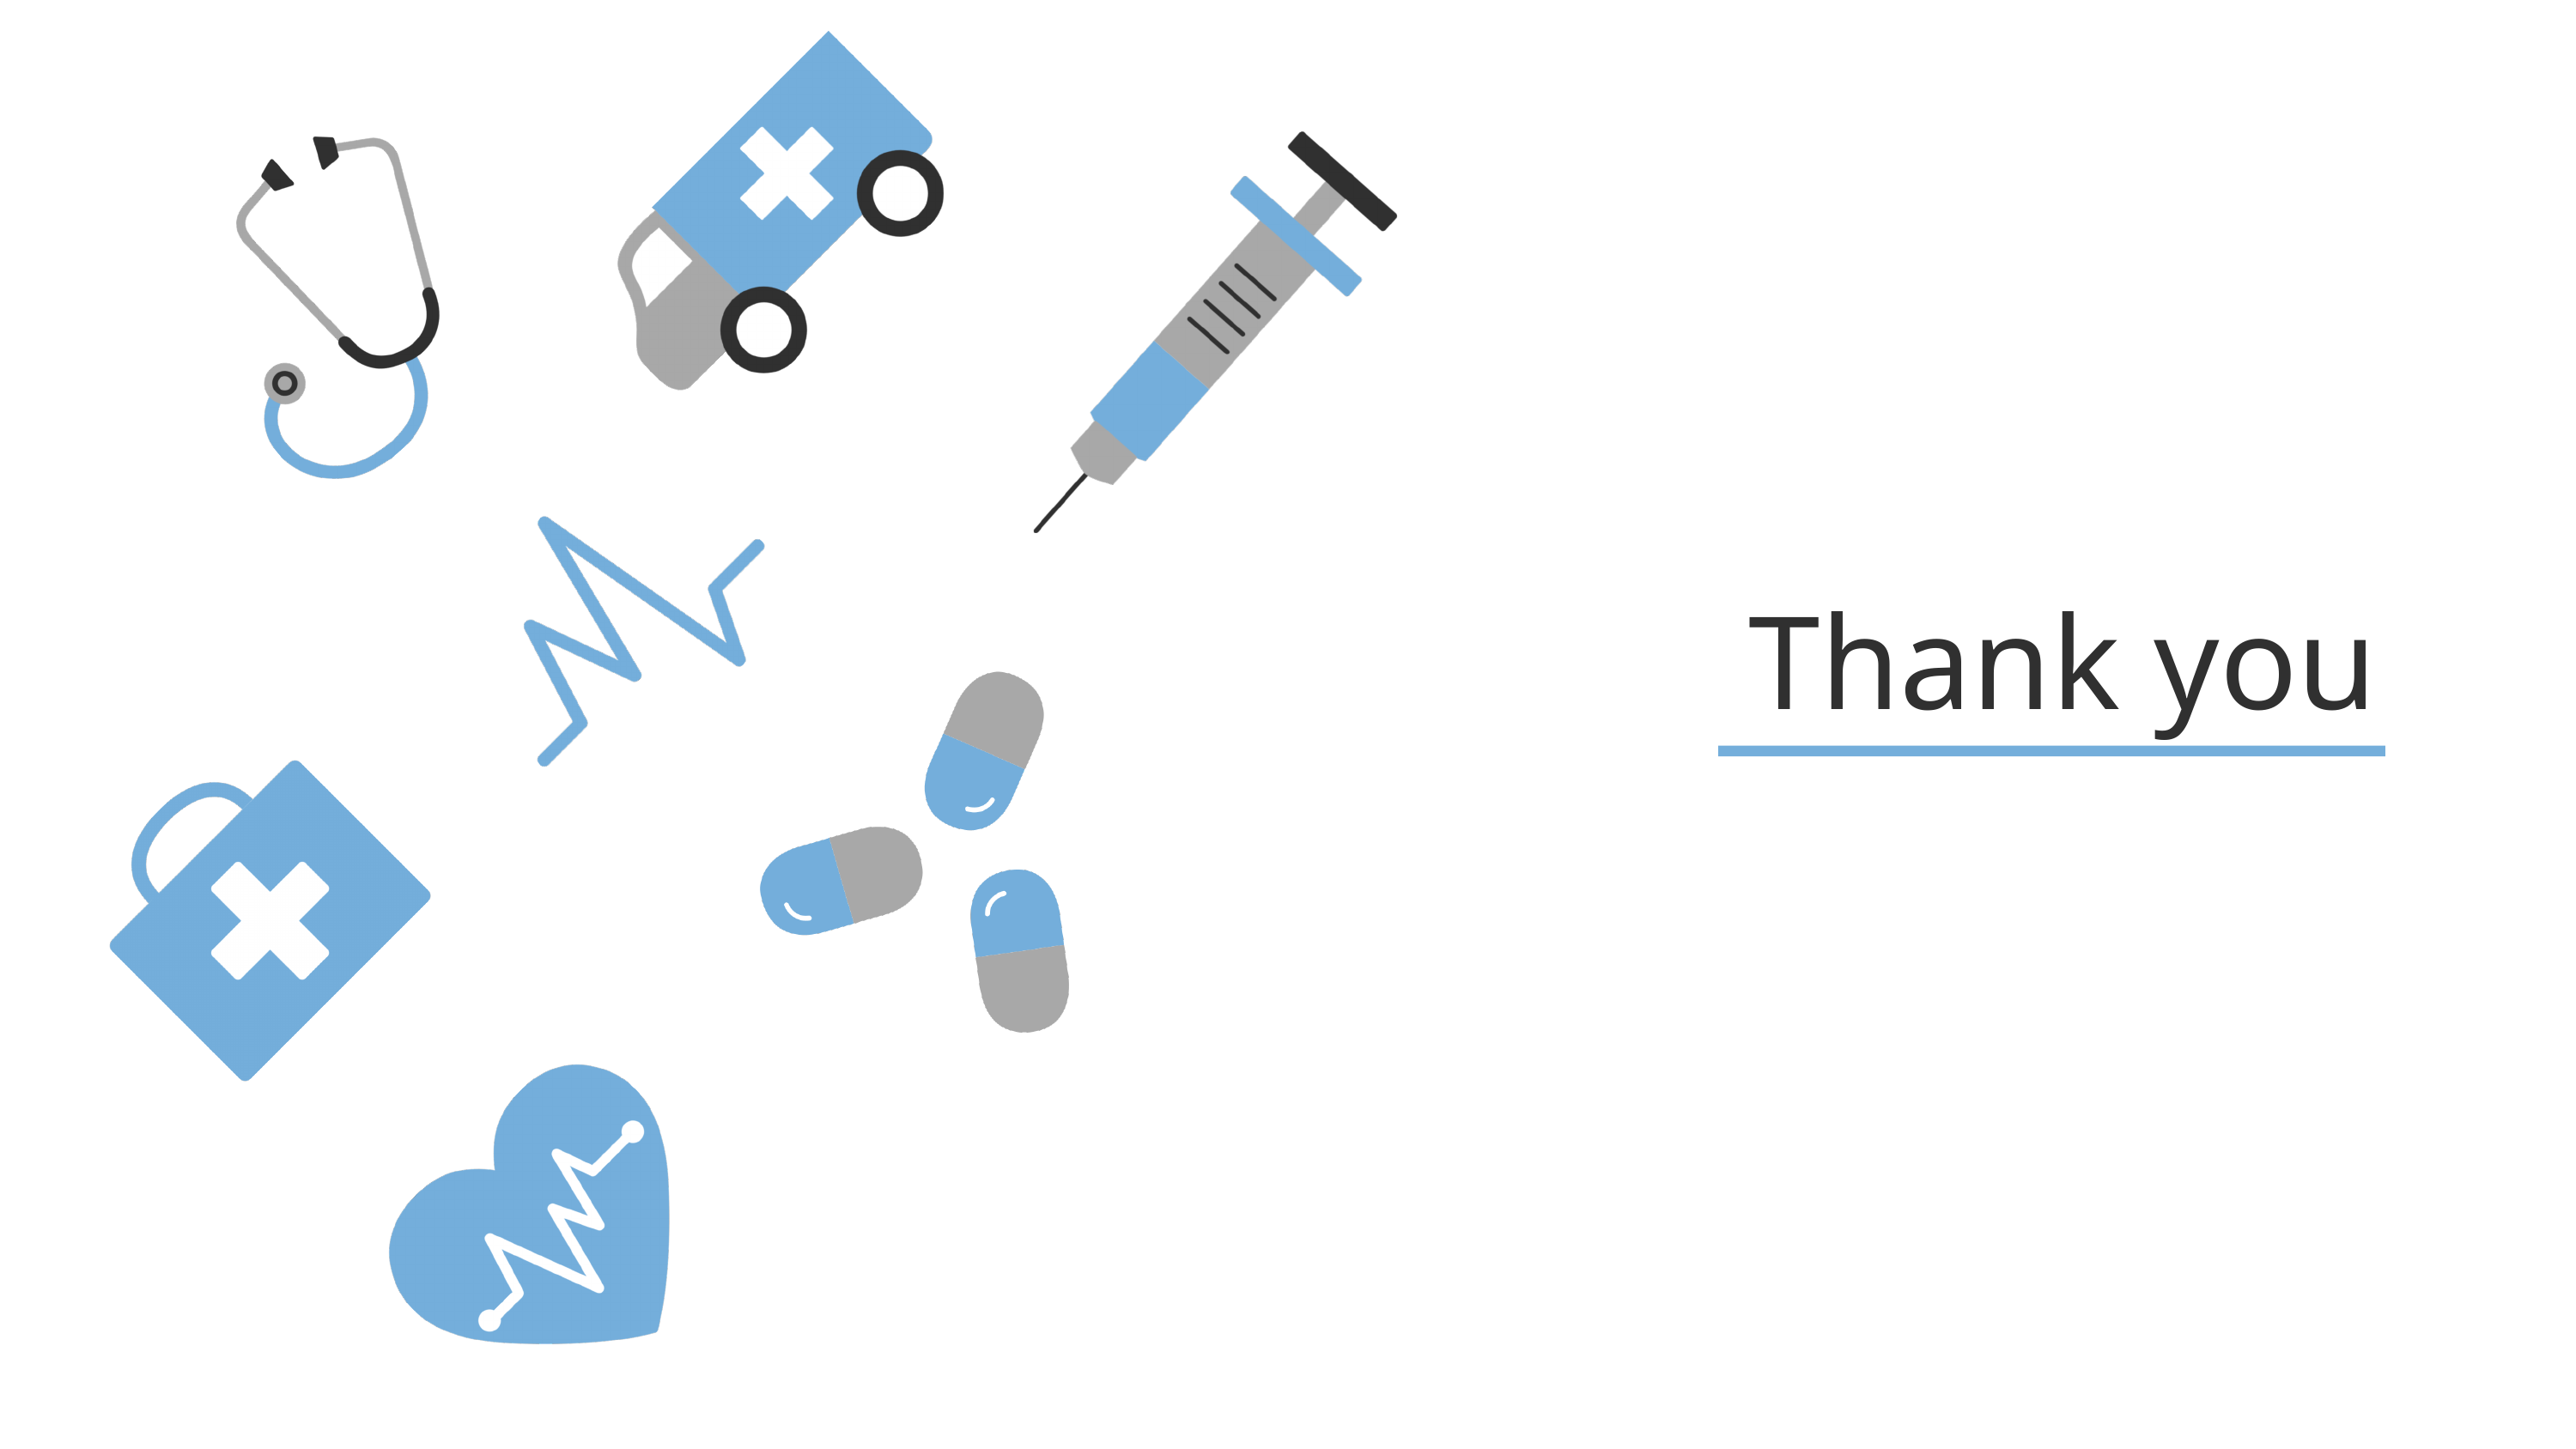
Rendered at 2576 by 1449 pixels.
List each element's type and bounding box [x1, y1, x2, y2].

text_box [1534, 606, 2385, 757]
text_box [64, 30, 1426, 1442]
